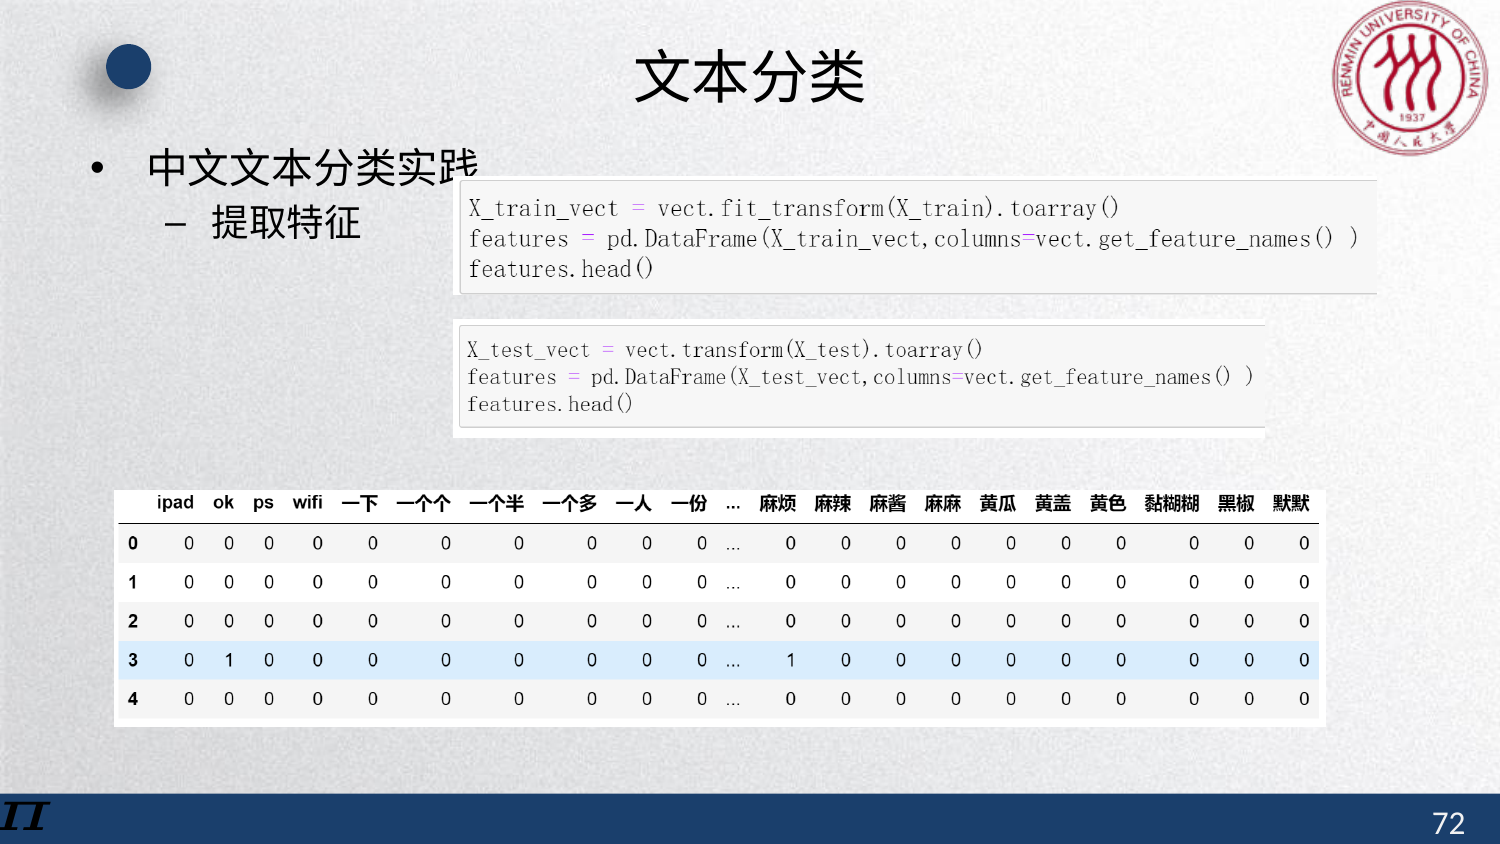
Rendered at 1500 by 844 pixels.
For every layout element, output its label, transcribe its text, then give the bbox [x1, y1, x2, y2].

title 文本分类 [75, 33, 1425, 116]
picture [0, 0, 1500, 793]
list 中文文本分类实践 提取特征 [75, 134, 1425, 781]
